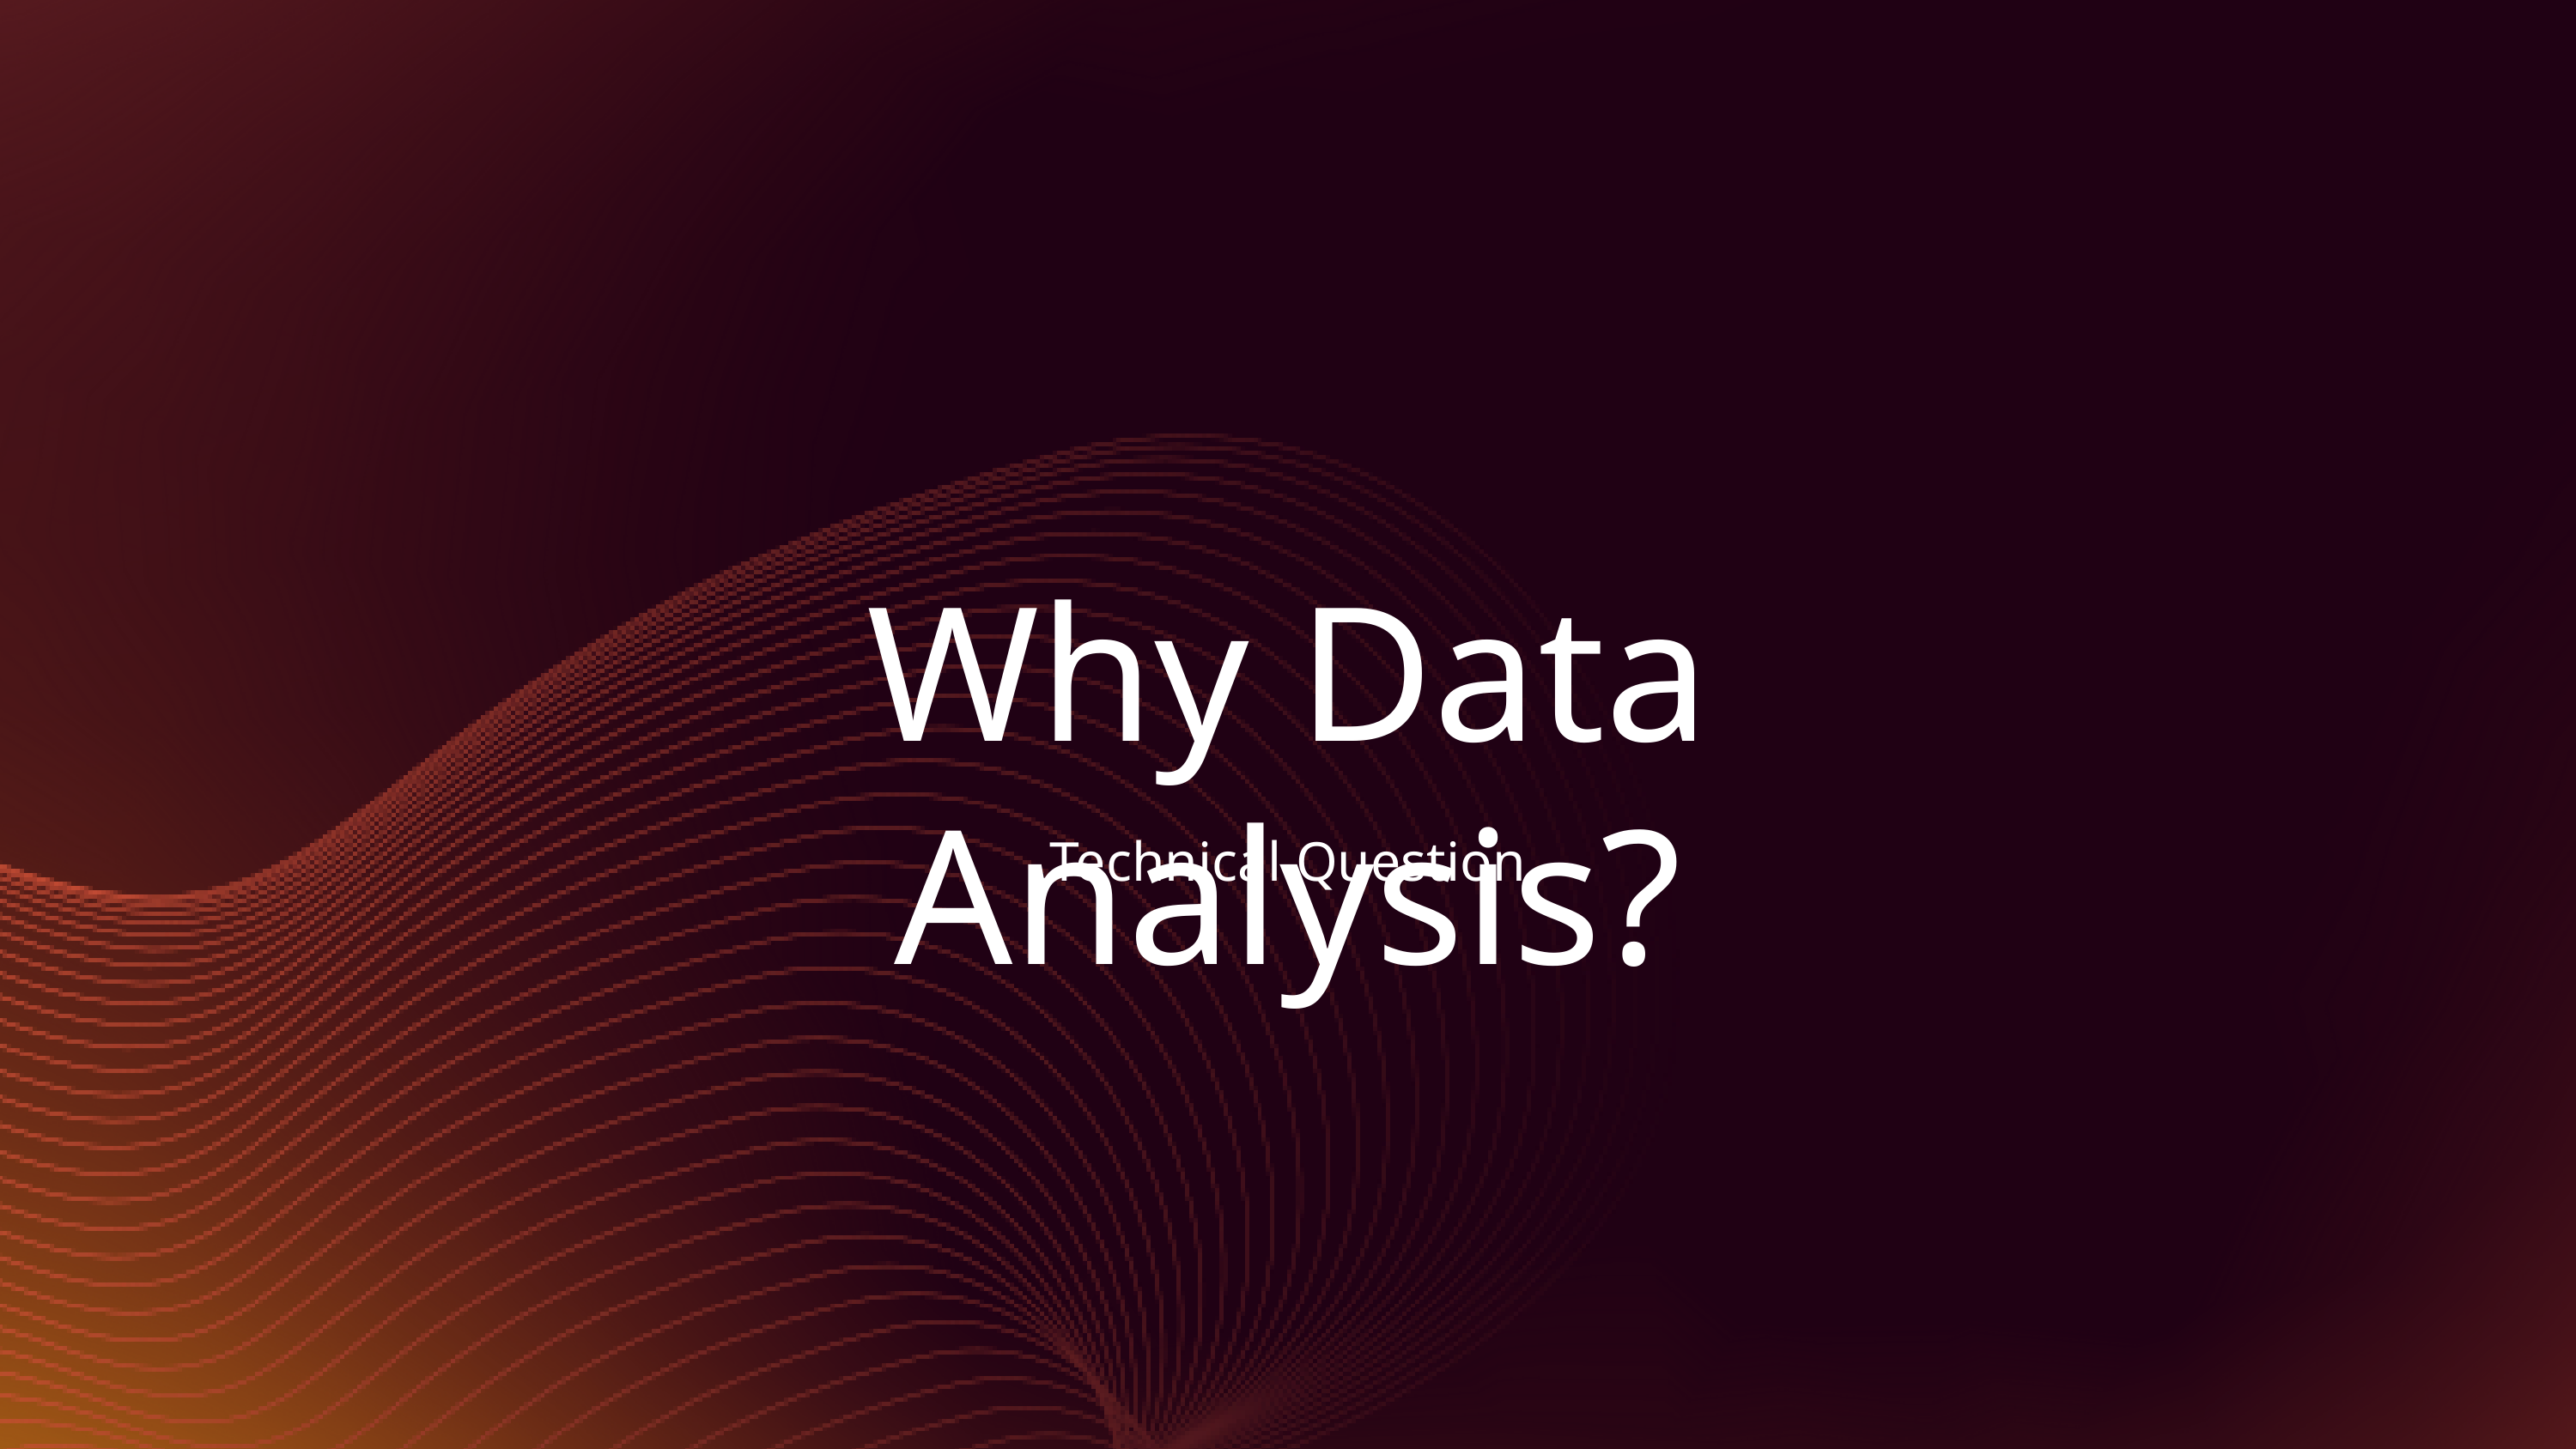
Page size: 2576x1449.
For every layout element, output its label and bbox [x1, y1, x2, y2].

text_box [0, 0, 2576, 1449]
text_box [0, 430, 1689, 1449]
text_box [492, 555, 2084, 894]
